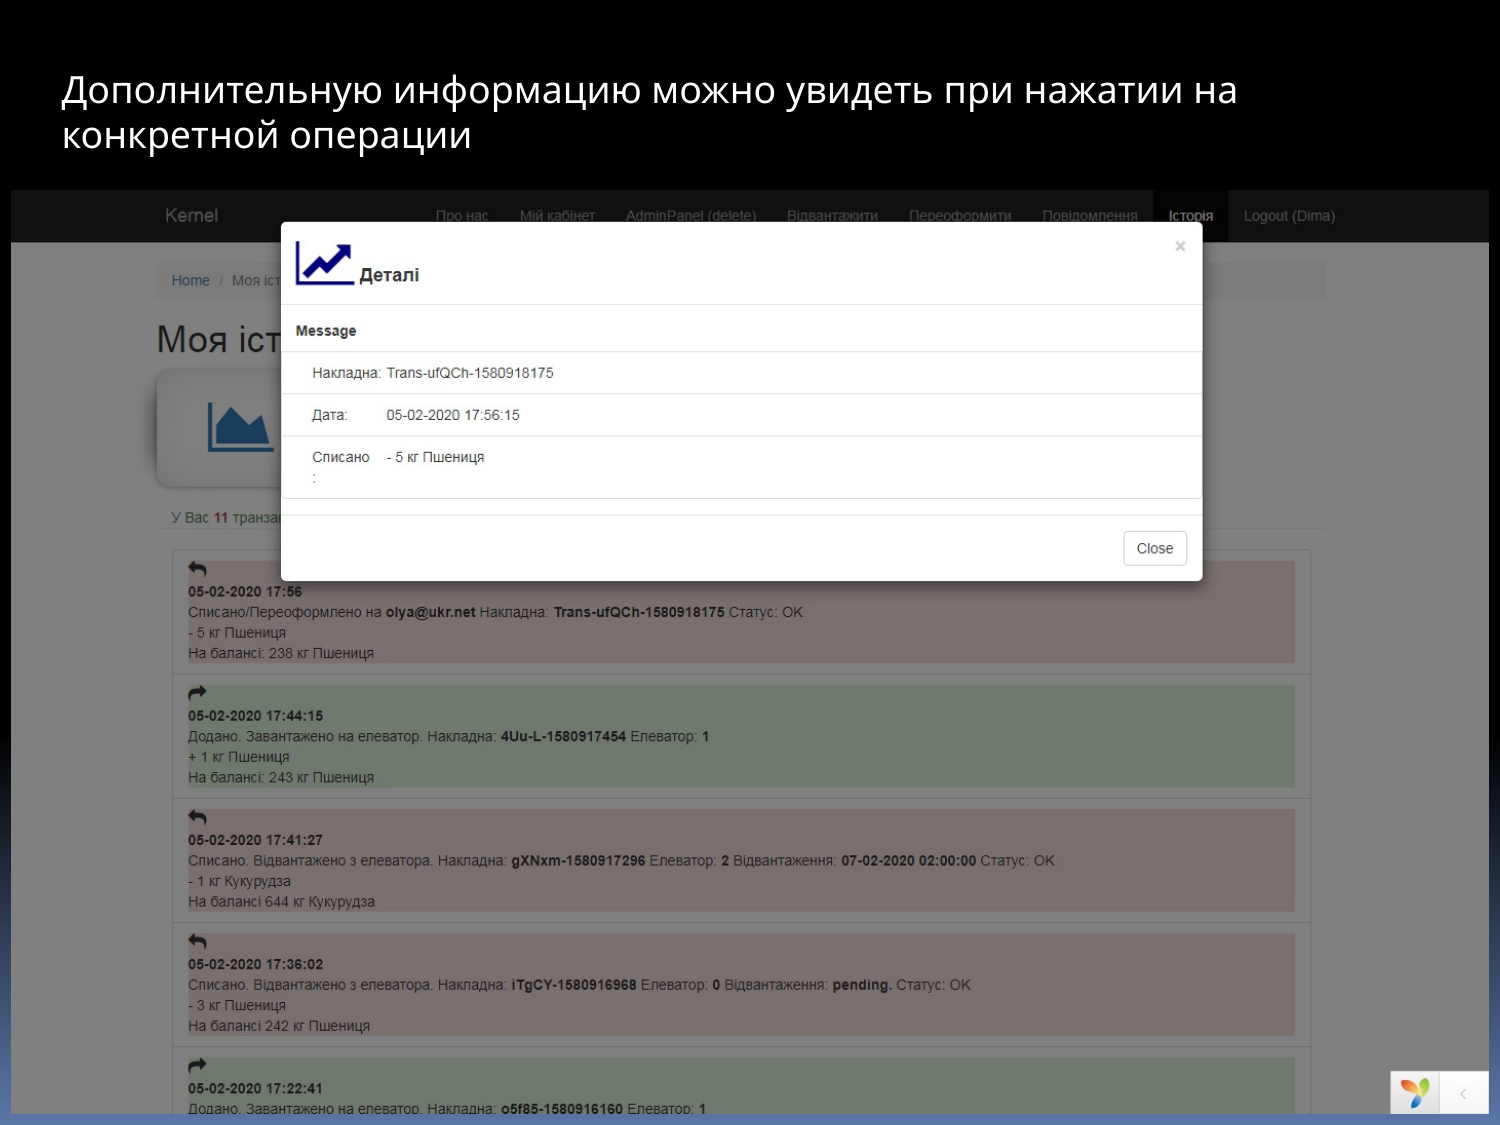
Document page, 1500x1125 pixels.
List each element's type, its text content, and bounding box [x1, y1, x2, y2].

text_box Дополнительную информацию можно увидеть при нажатии на конкретной операции [46, 58, 1465, 164]
picture [11, 189, 1489, 1114]
